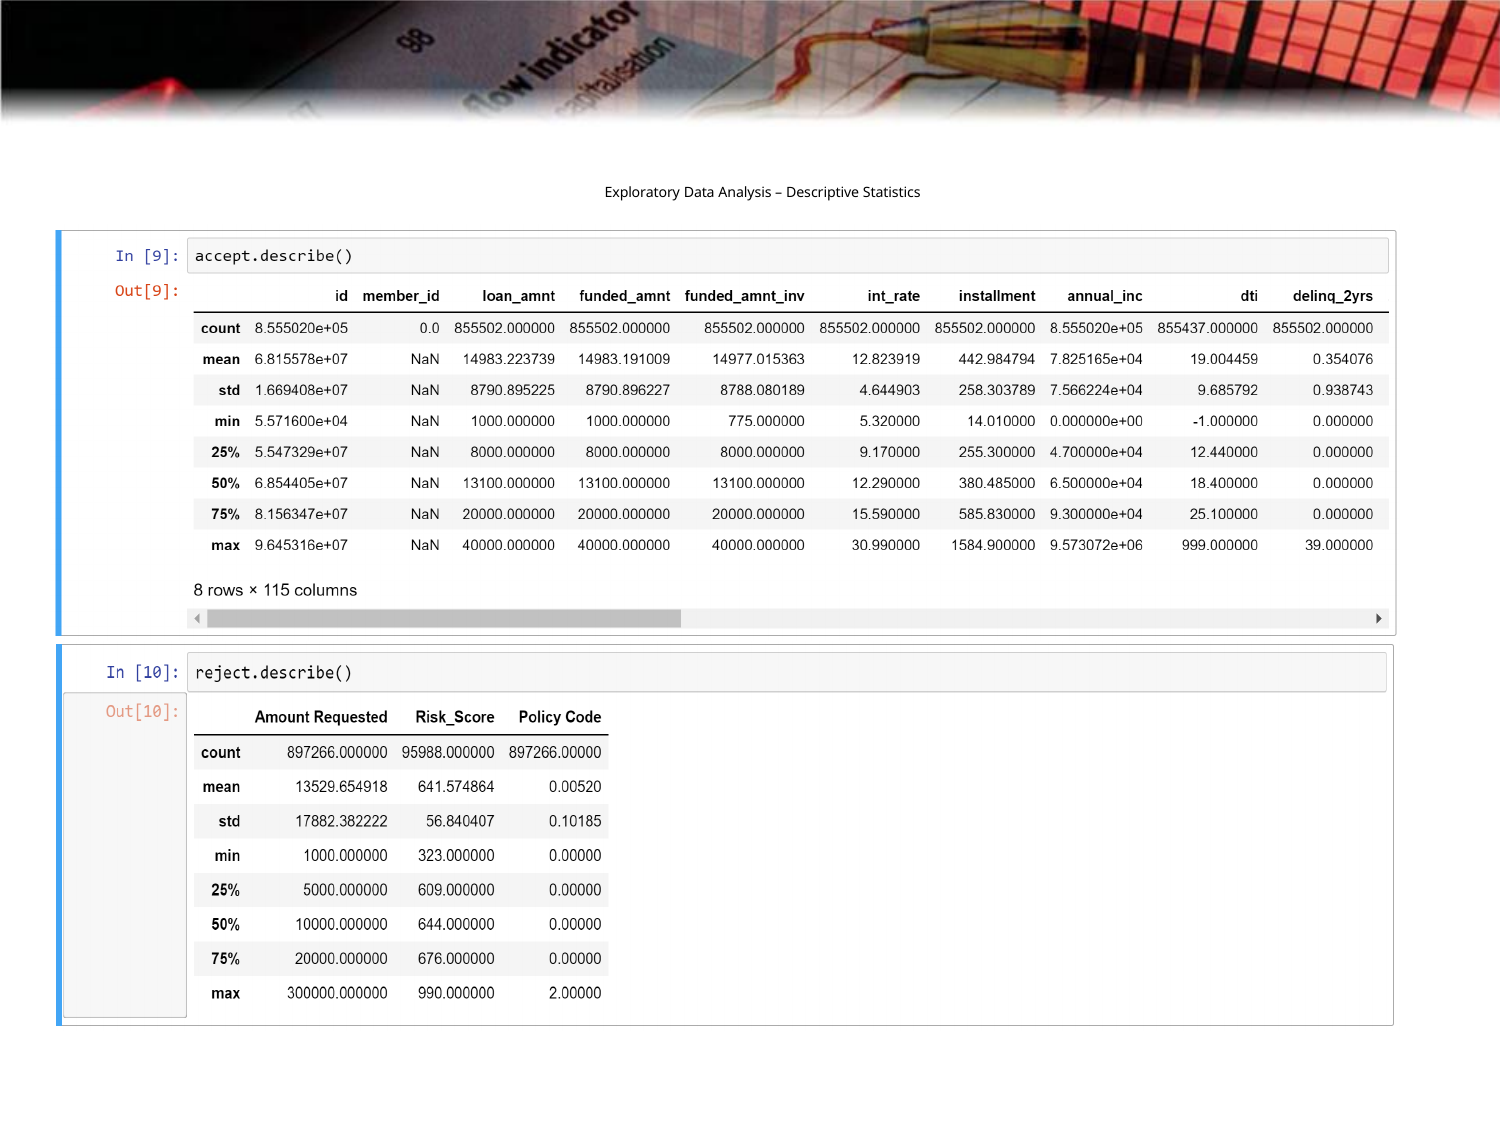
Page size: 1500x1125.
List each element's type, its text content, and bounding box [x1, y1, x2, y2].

picture [0, 0, 1500, 127]
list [49, 224, 1401, 641]
title Exploratory Data Analysis – Descriptive Statistics [75, 174, 1450, 225]
picture [49, 641, 1401, 1032]
